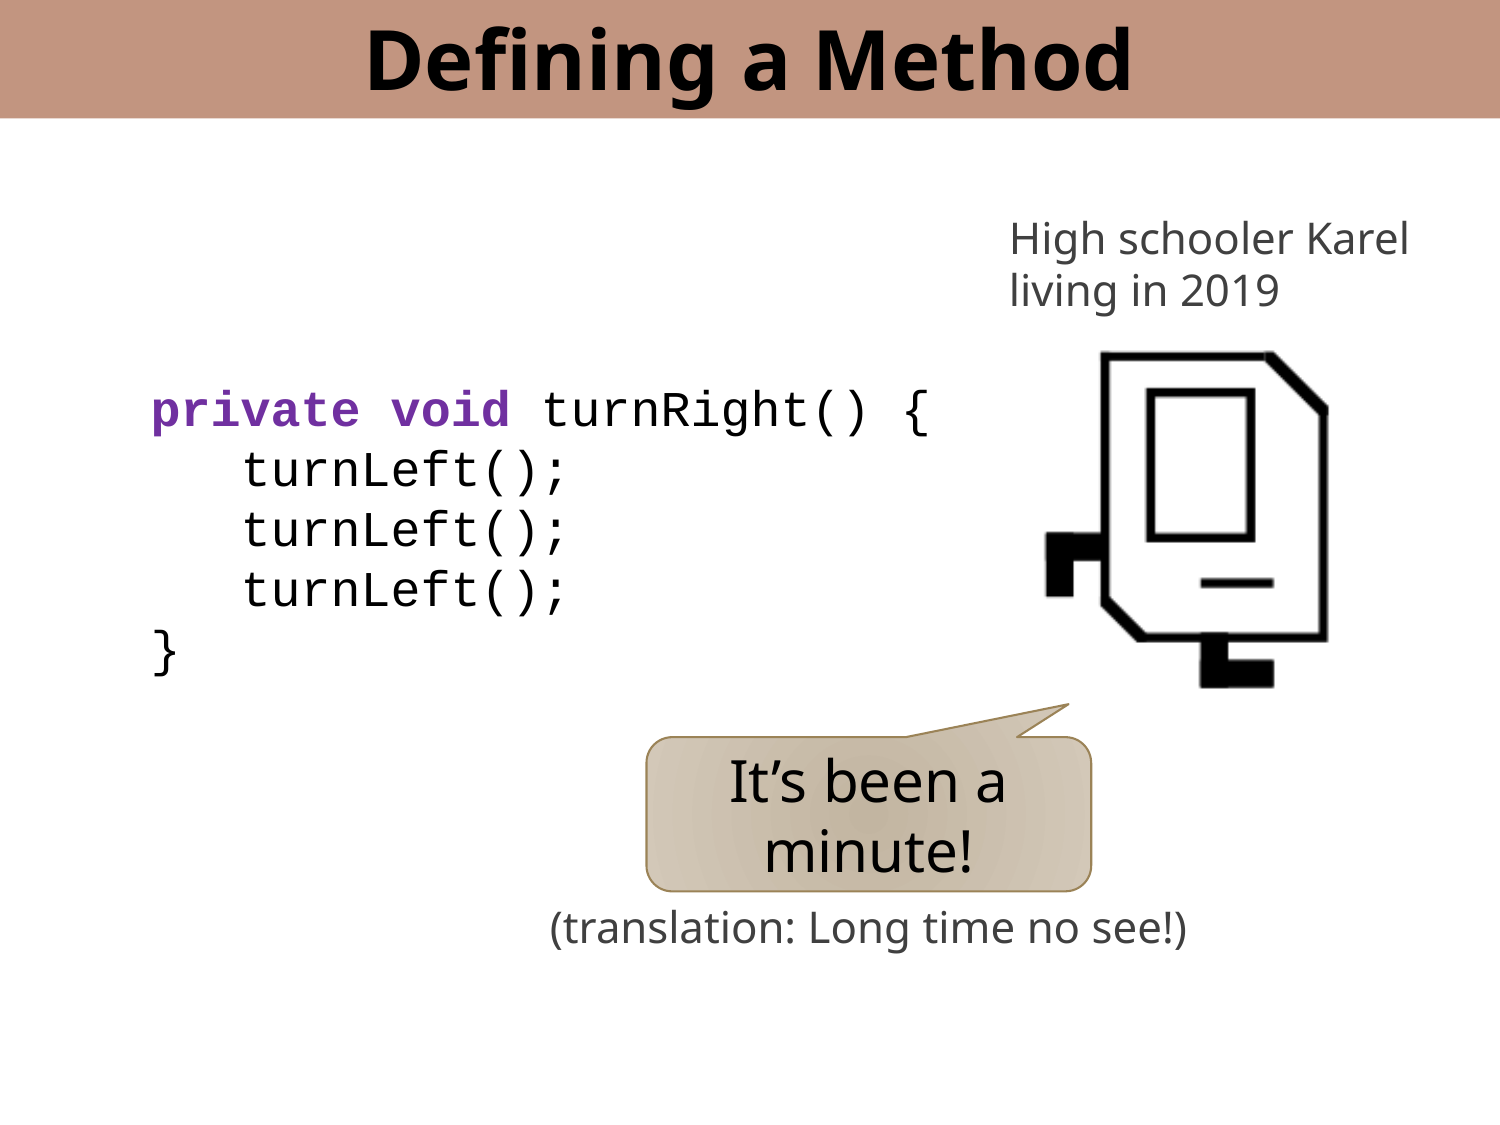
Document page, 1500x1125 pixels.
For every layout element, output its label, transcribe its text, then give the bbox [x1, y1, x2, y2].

text_box Defining a Method [0, 0, 1500, 121]
text_box High schooler Karel living in 2019 [994, 203, 1426, 323]
text_box It’s been a minute! [645, 717, 1093, 892]
picture [1003, 323, 1396, 719]
text_box (translation: Long time no see!) [535, 892, 1203, 960]
text_box private void turnRight() { turnLeft(); turnLeft(); turnLeft(); } [135, 368, 946, 684]
